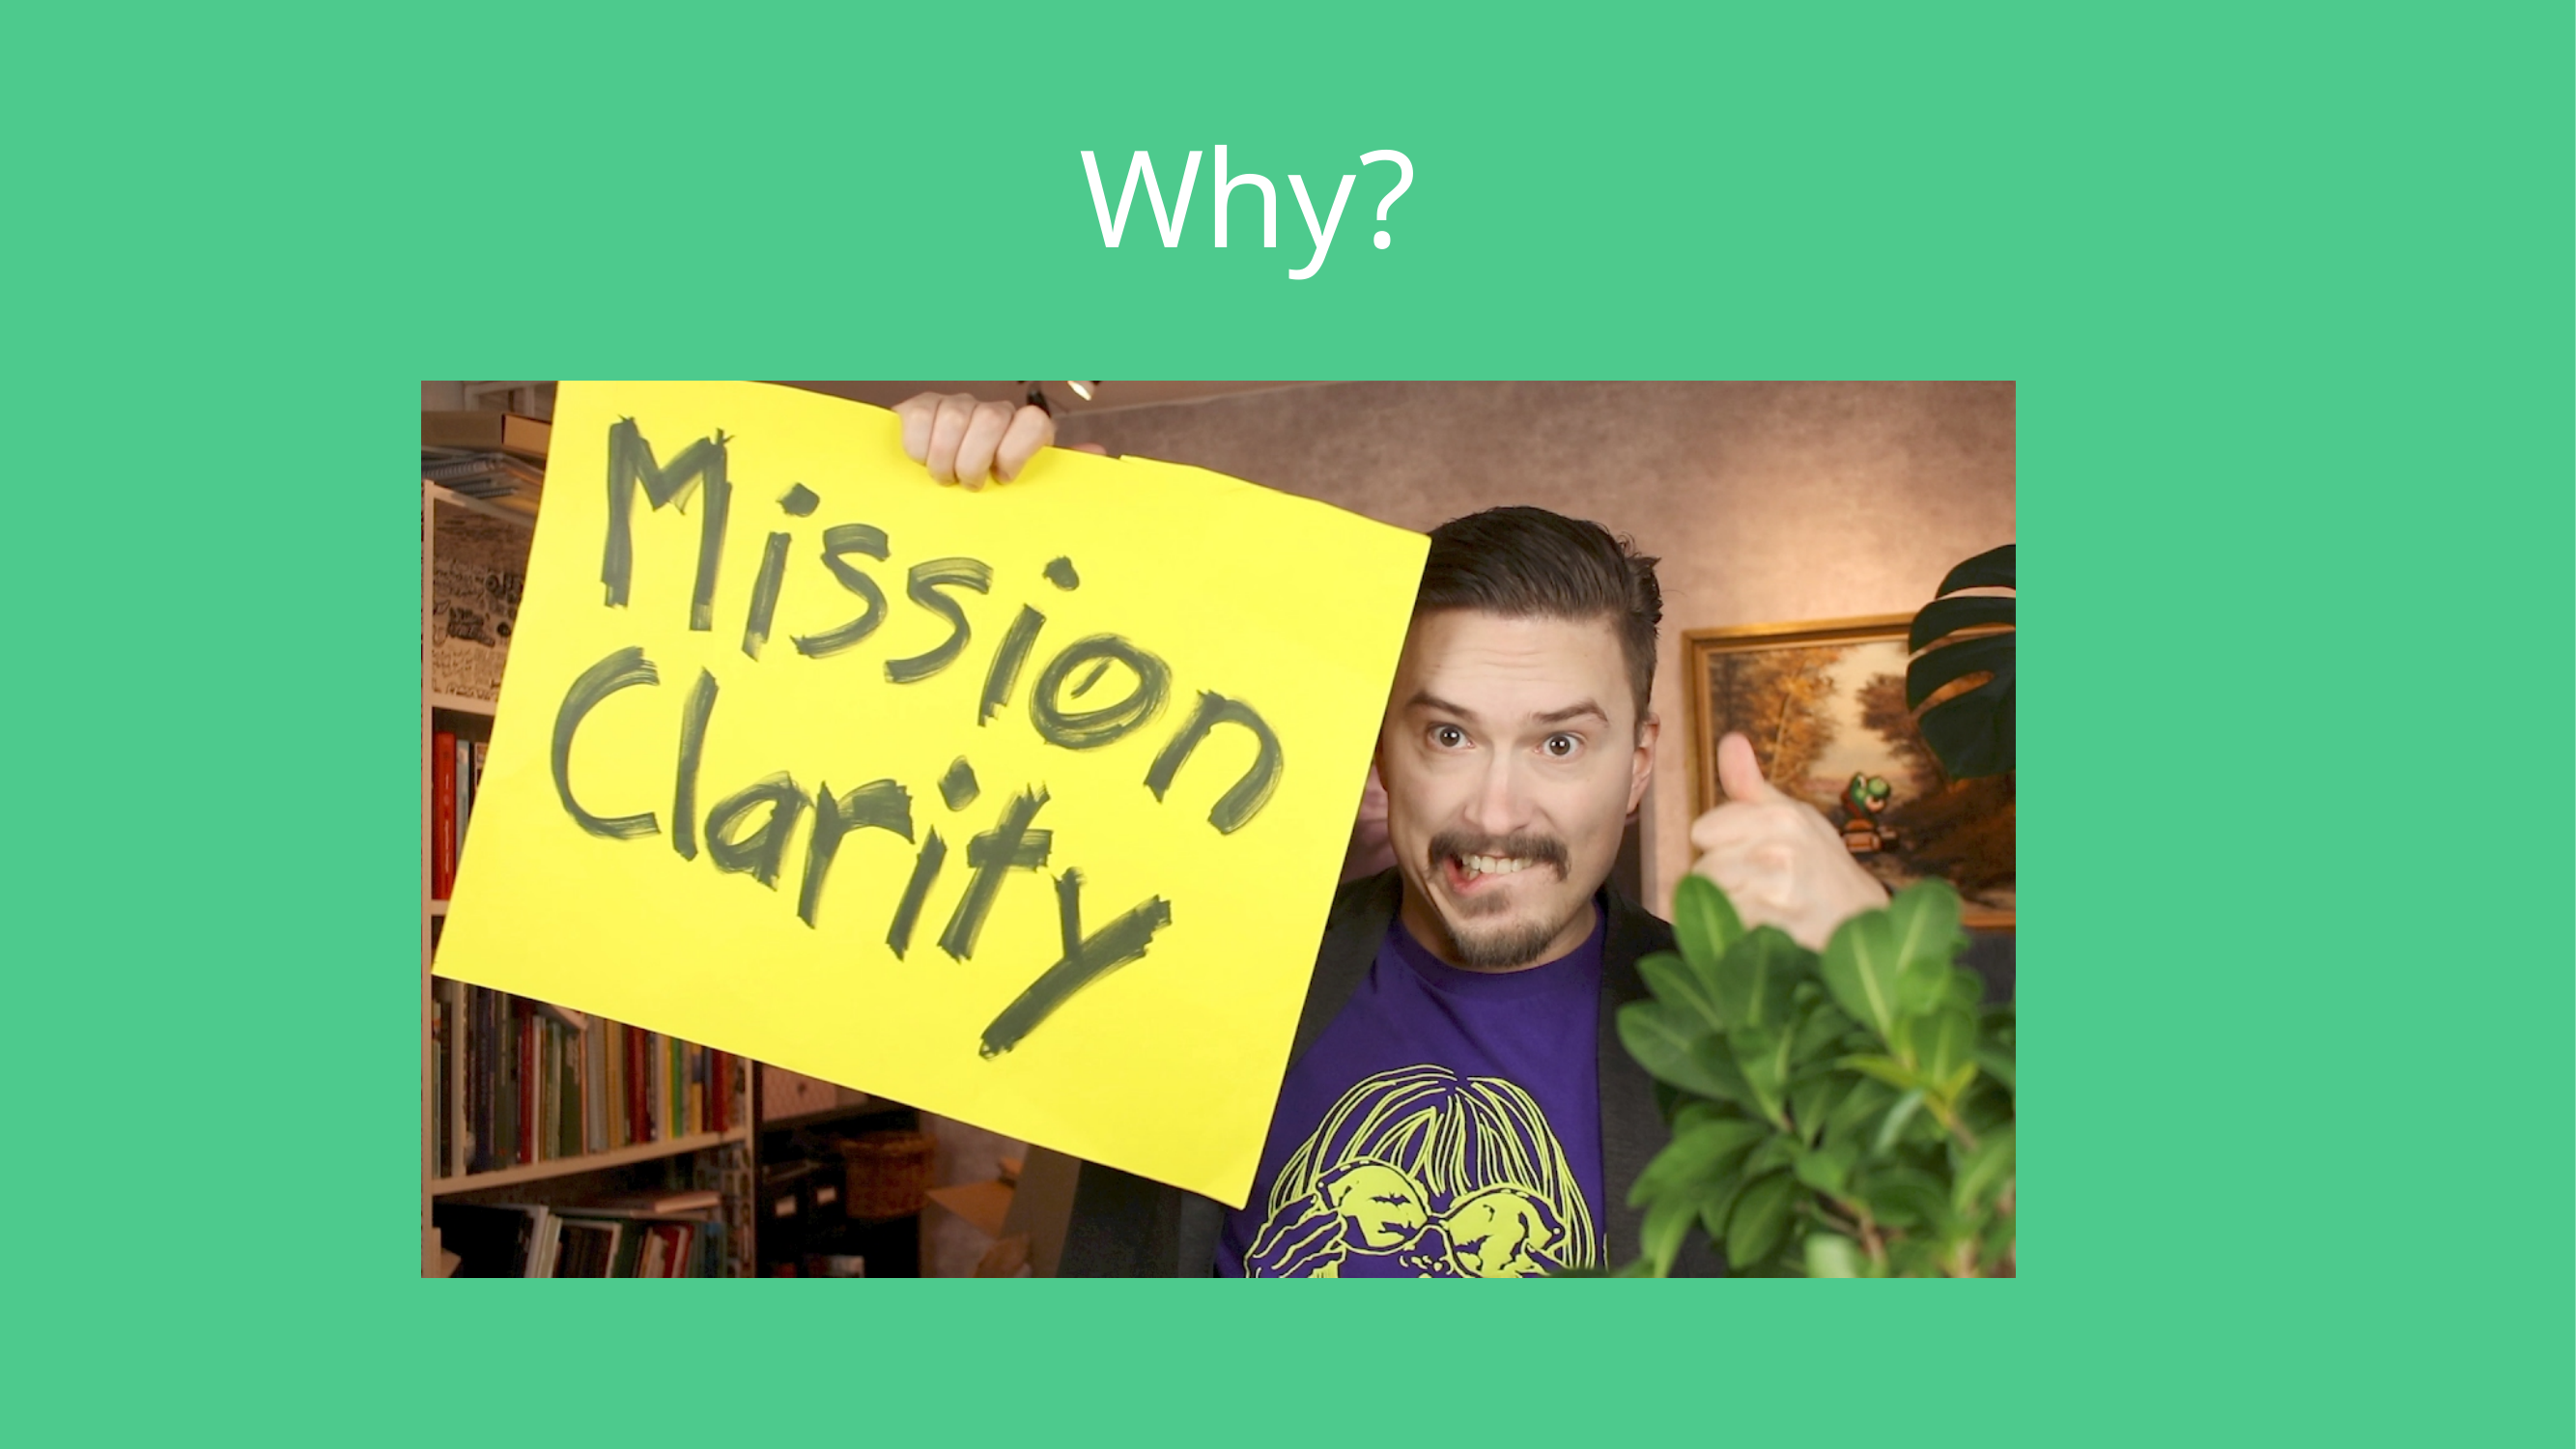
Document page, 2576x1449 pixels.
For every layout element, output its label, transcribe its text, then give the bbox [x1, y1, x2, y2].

picture [421, 381, 2017, 1278]
text_box Why? [0, 122, 2576, 524]
